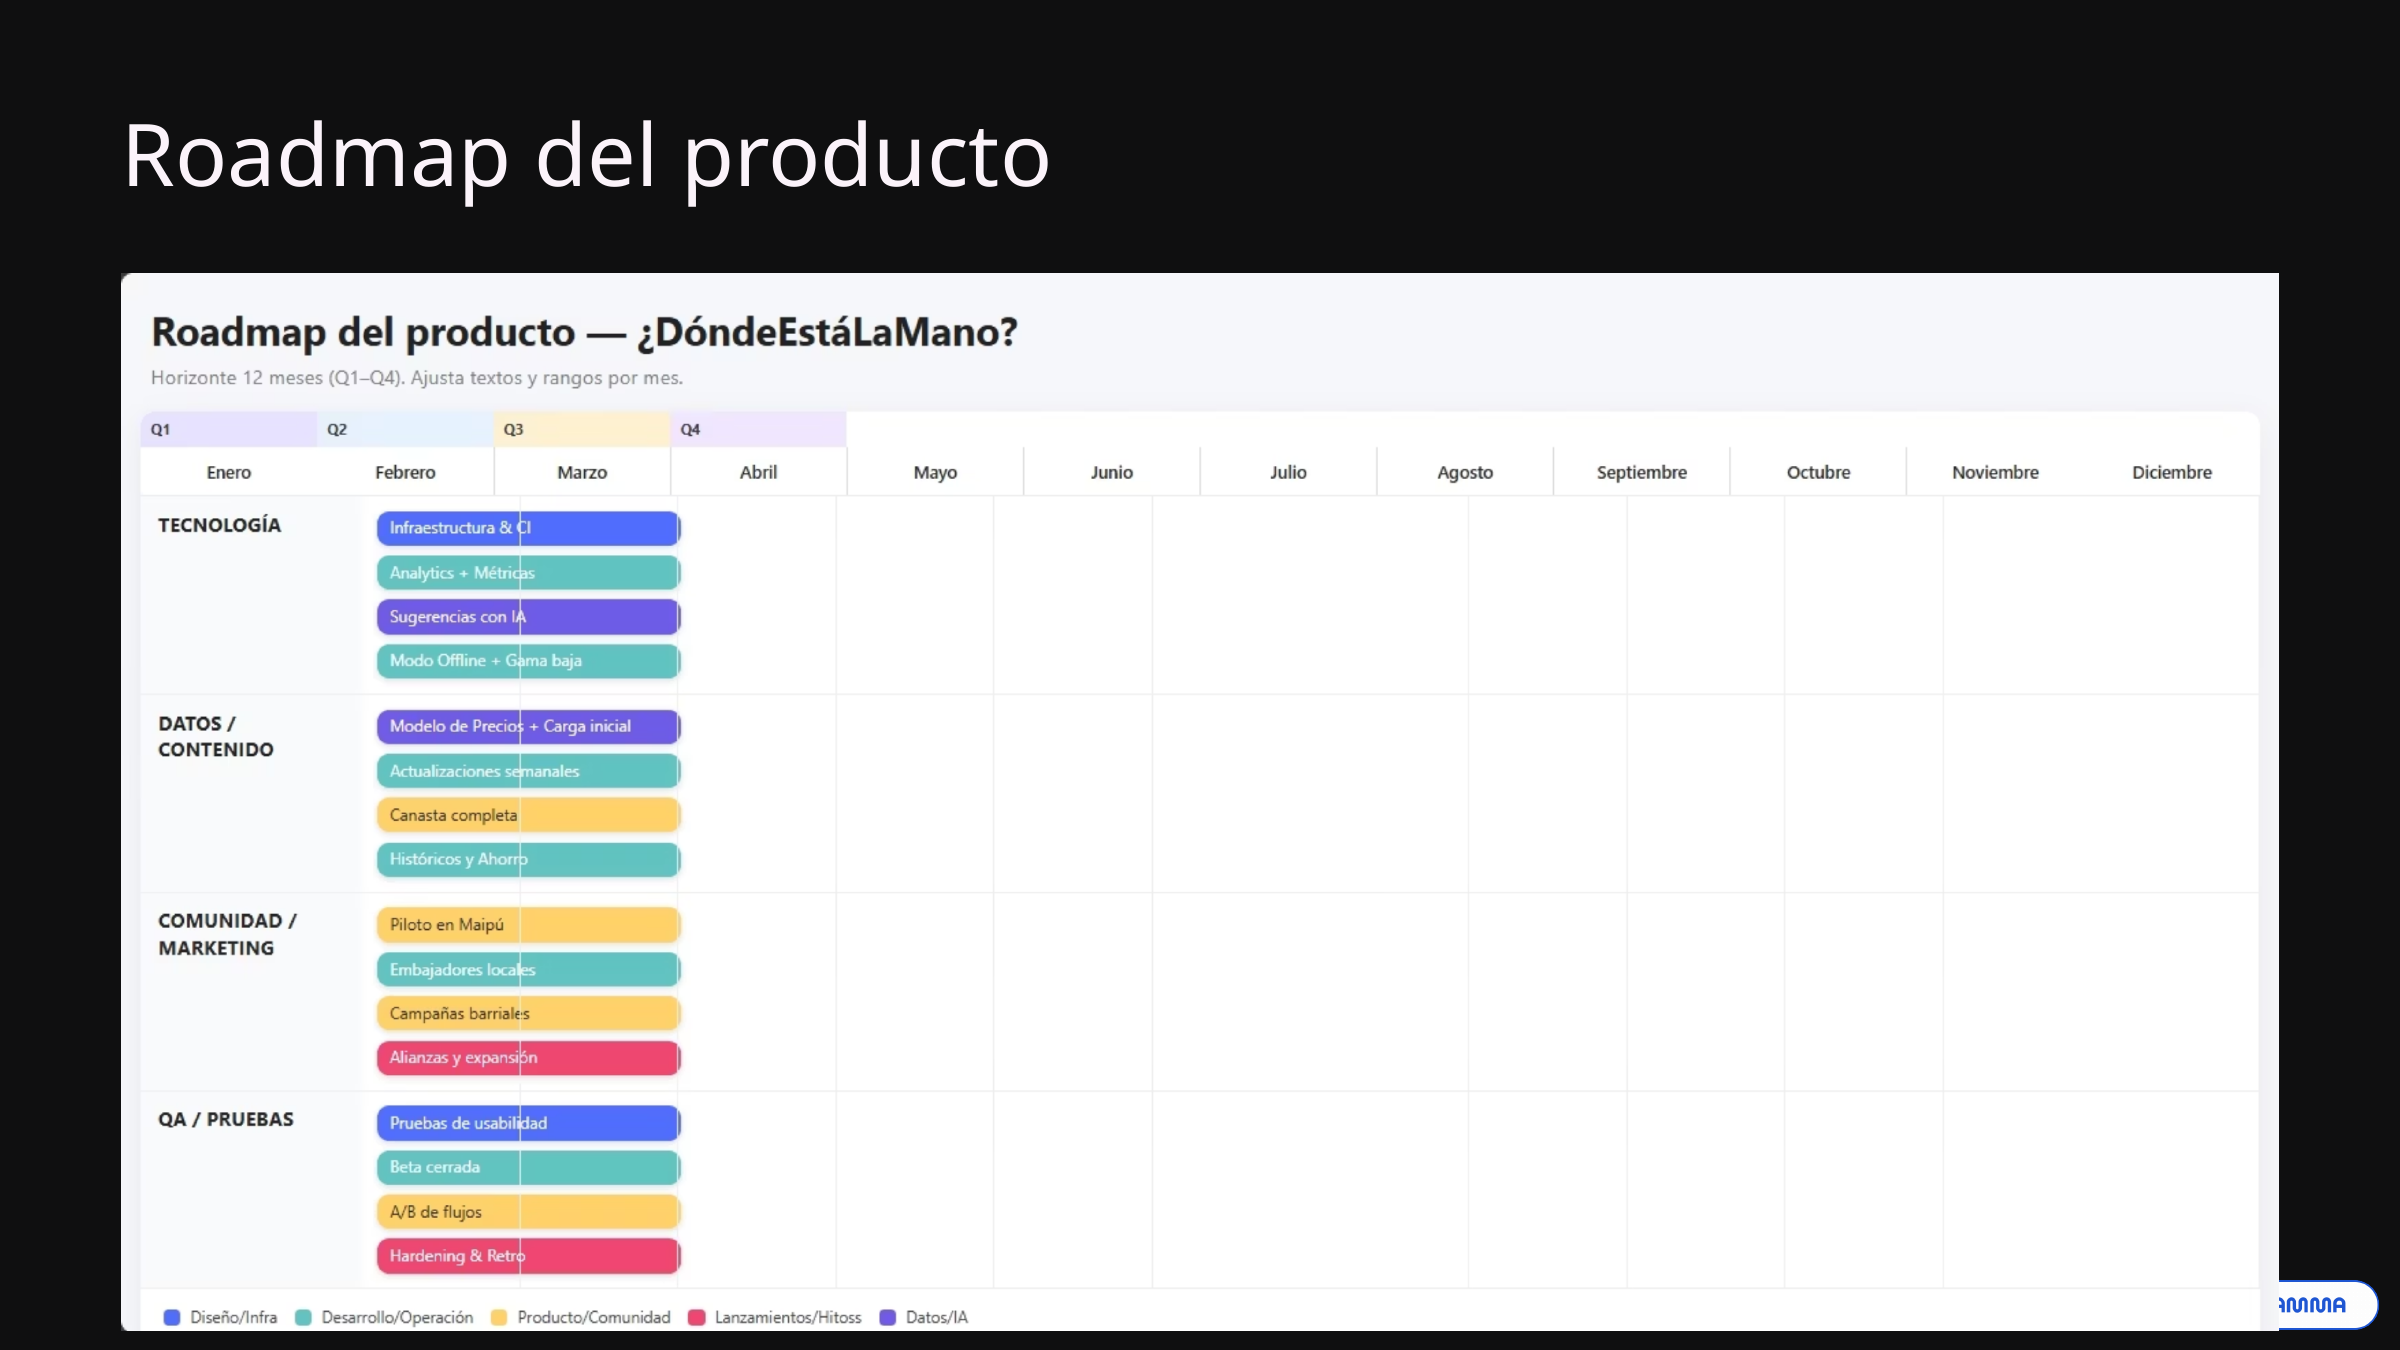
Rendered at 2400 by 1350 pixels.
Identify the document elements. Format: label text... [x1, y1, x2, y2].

text_box Roadmap del producto [121, 95, 1166, 205]
picture [121, 273, 2389, 1339]
